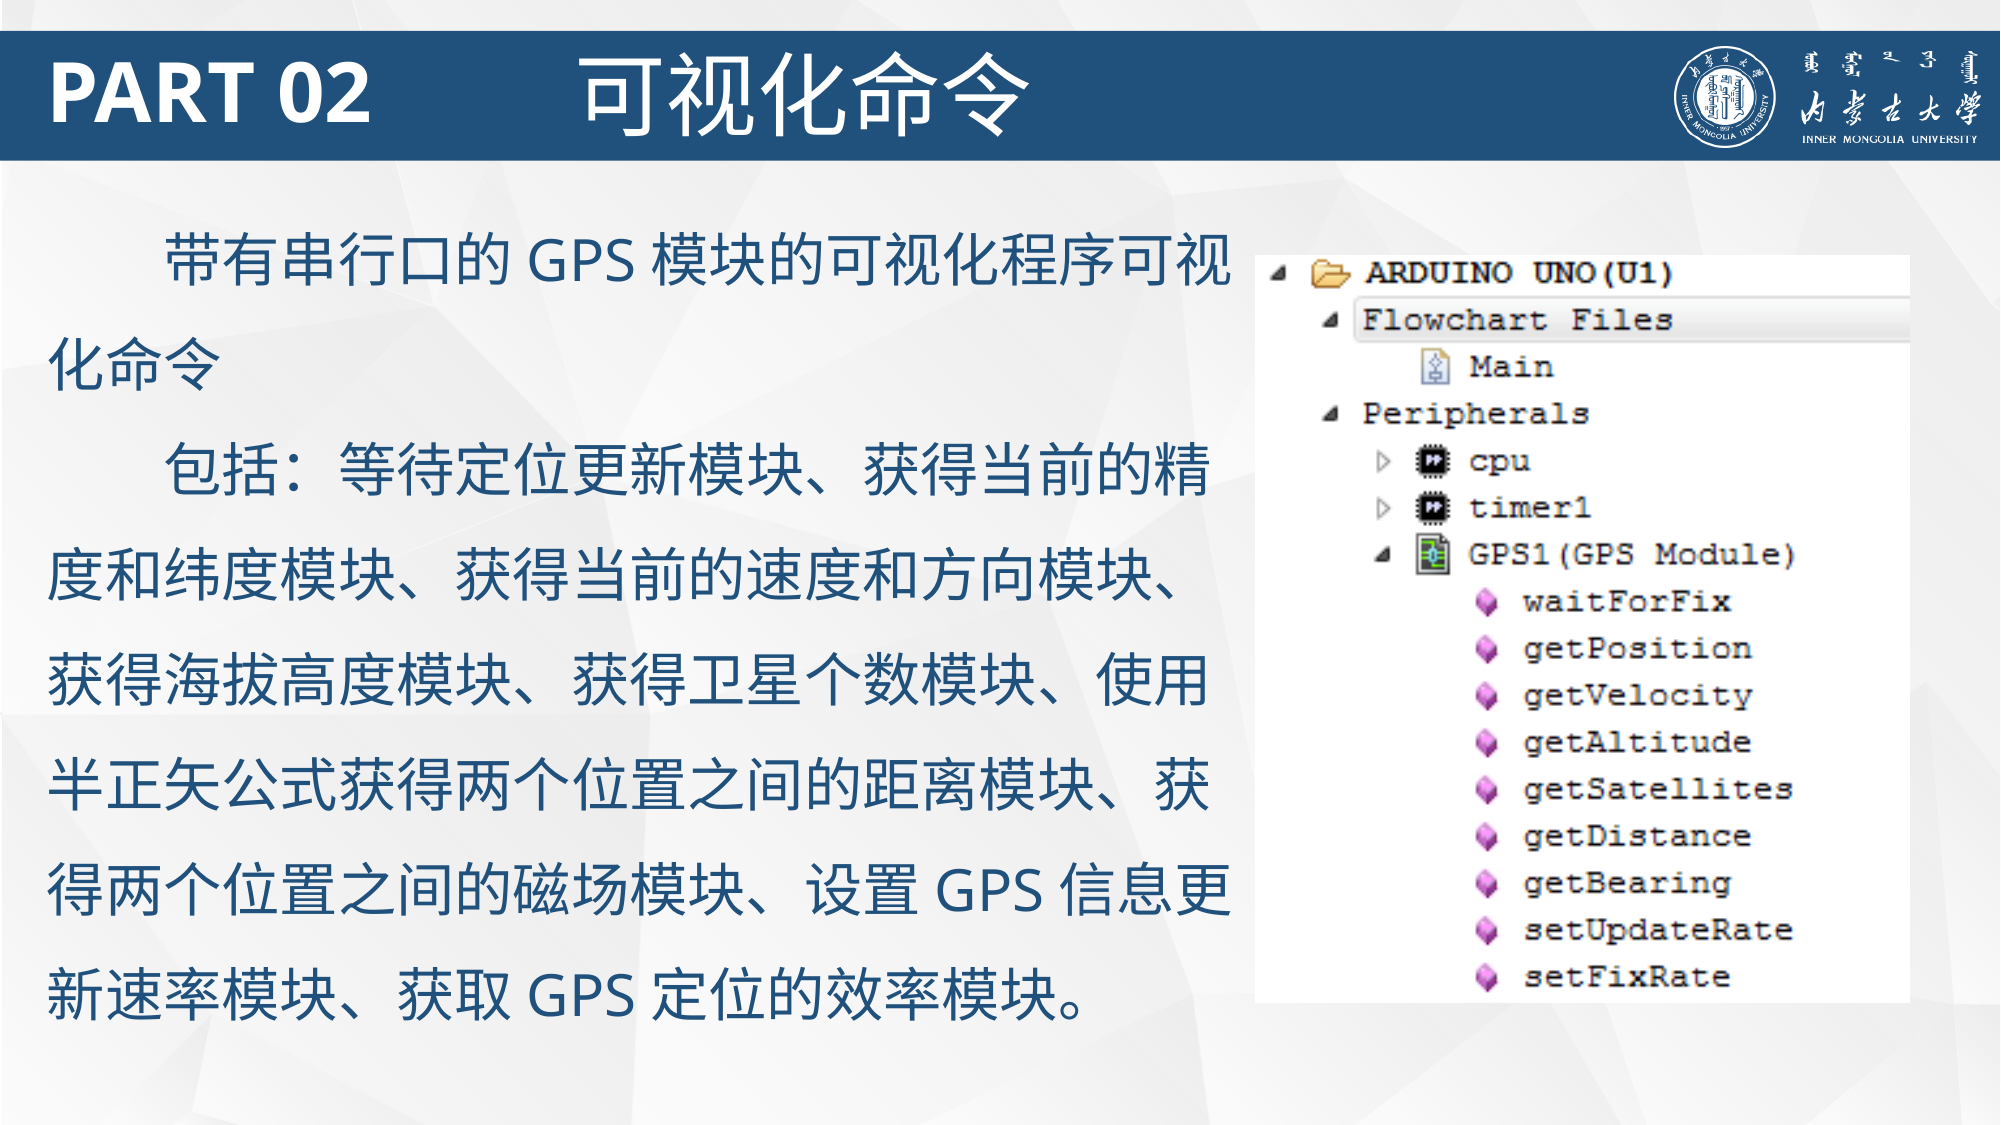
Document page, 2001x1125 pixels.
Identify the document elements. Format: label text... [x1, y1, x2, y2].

picture [1673, 46, 1986, 150]
picture [0, 0, 2001, 1125]
list PART 02 [32, 42, 481, 148]
list 可视化命令 [559, 42, 1212, 158]
text_box 带有串行口的GPS模块的可视化程序可视化命令 包括：等待定位更新模块、获得当前的精度和纬度模块、获得当前的速度和方向模块、获得海拔高度模块、获得卫星个数模块、使用半正矢公式获得两个位置之间的距离模块、获得两个位置之间的磁场模块、设置GPS信息更新速率模块、获取GPS定位的效率模块。 [32, 181, 1256, 1036]
